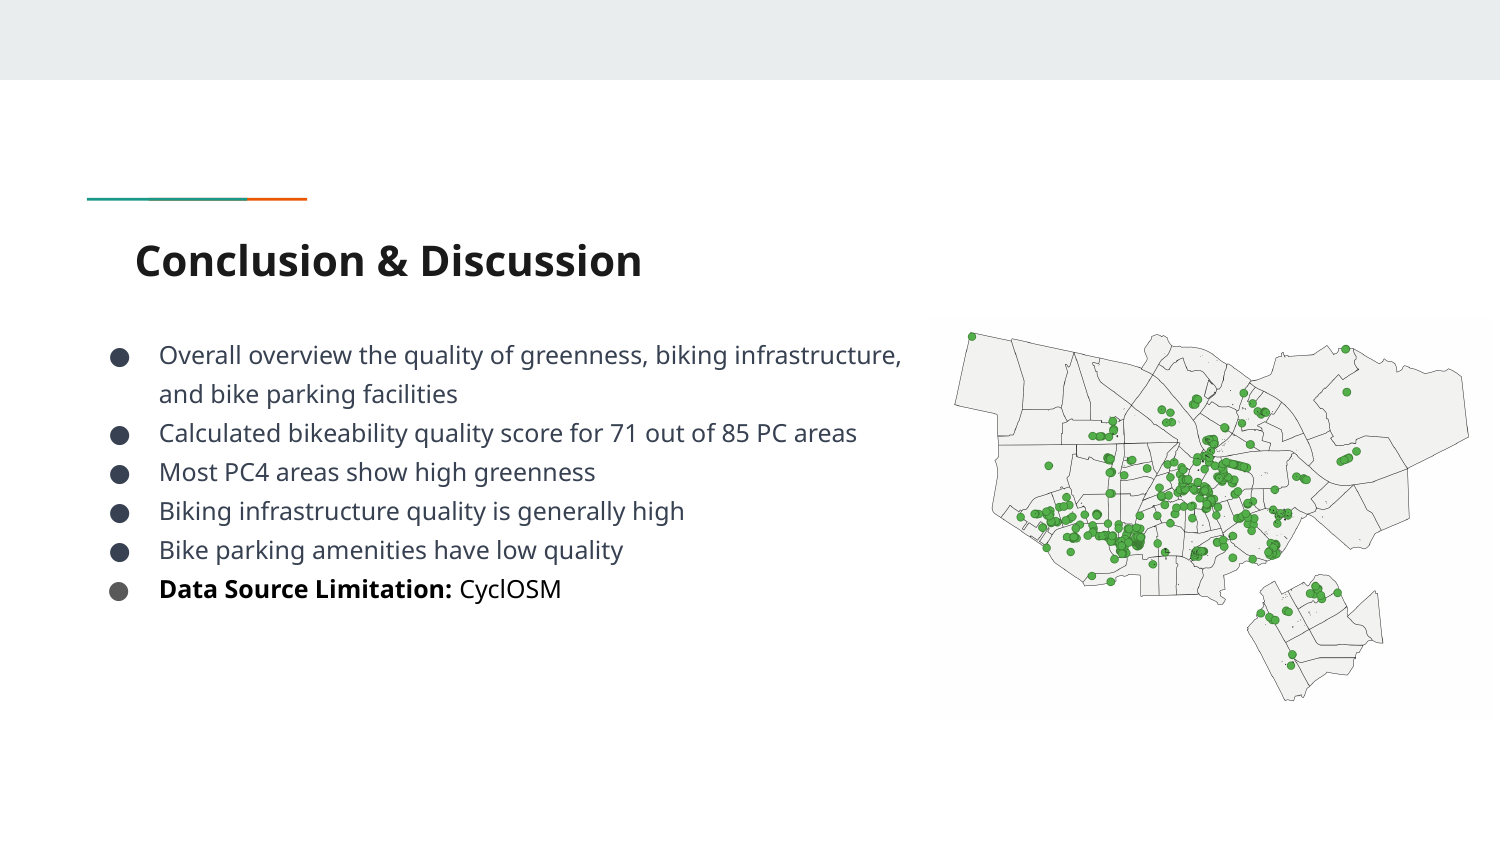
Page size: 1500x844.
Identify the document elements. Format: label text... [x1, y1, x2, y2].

list Overall overview the quality of greenness, biking infrastructure, and bike parking facilities Calculated bikeability quality score for 71 out of 85 PC areas Most PC4 areas show high greenness Biking infrastructure quality is generally high Bike parking amenities have low quality Data Source Limitation: CyclOSM [68, 317, 920, 721]
title Conclusion & Discussion [119, 216, 1381, 305]
picture [930, 317, 1492, 721]
